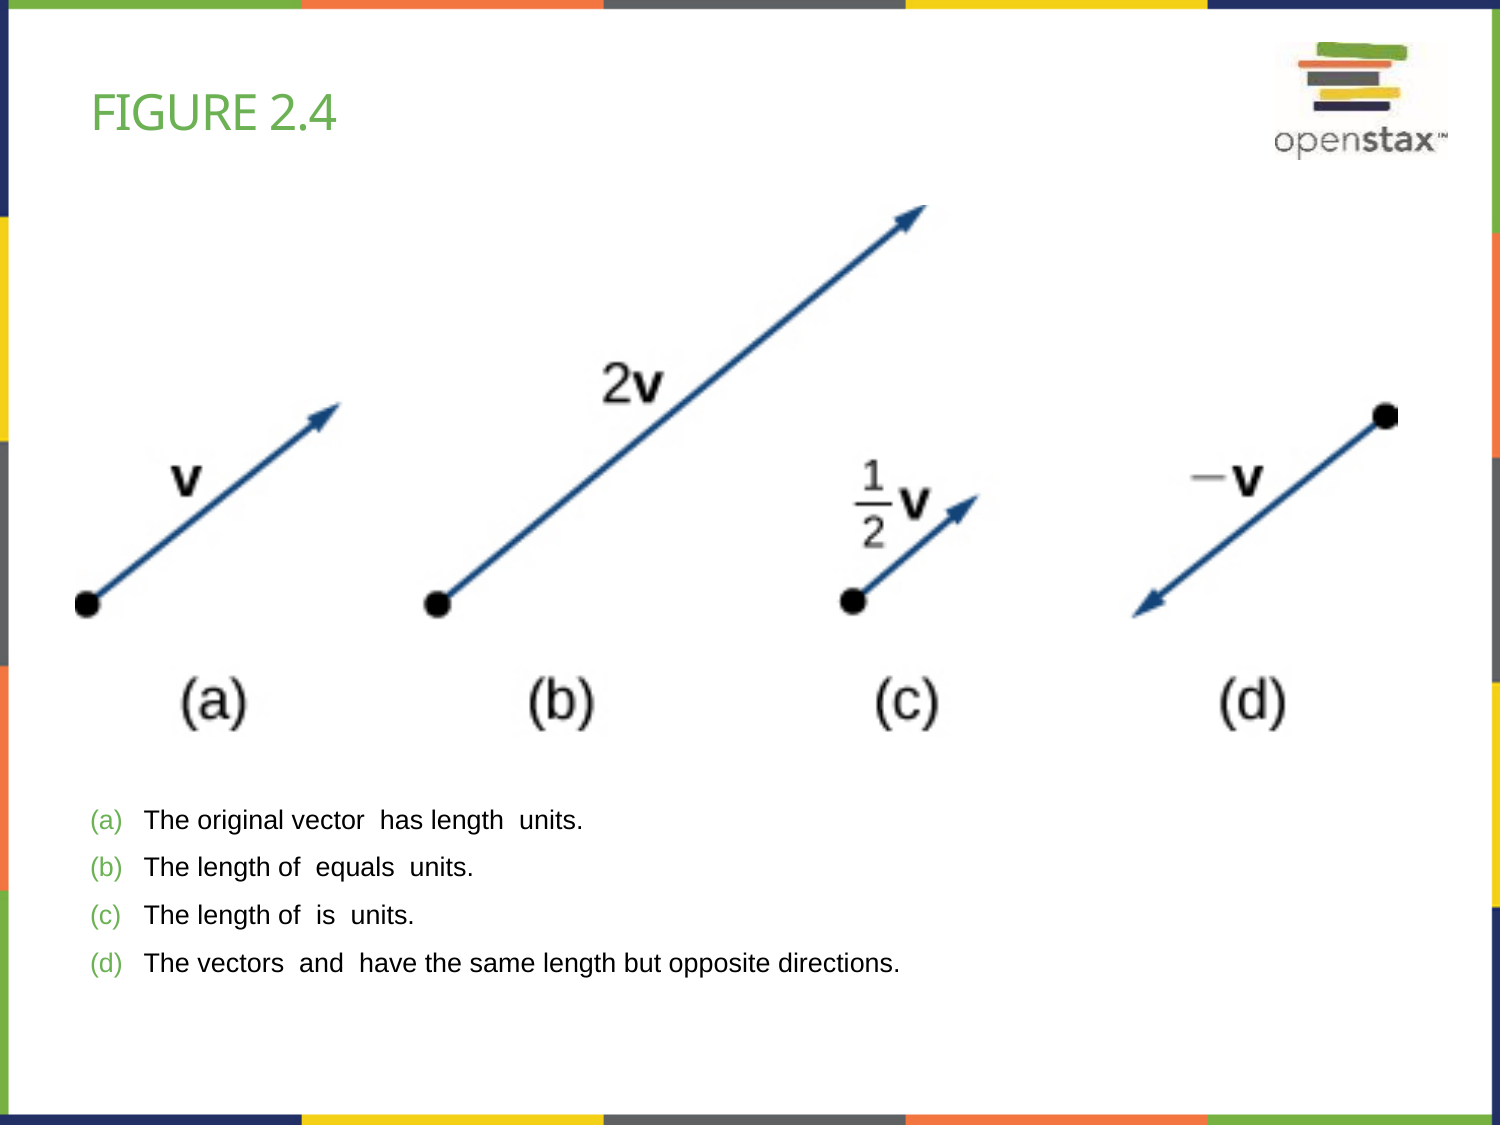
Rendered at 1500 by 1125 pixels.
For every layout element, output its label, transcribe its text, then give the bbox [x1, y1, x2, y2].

picture [0, 0, 1500, 1125]
title Figure 2.4 [75, 39, 1275, 148]
